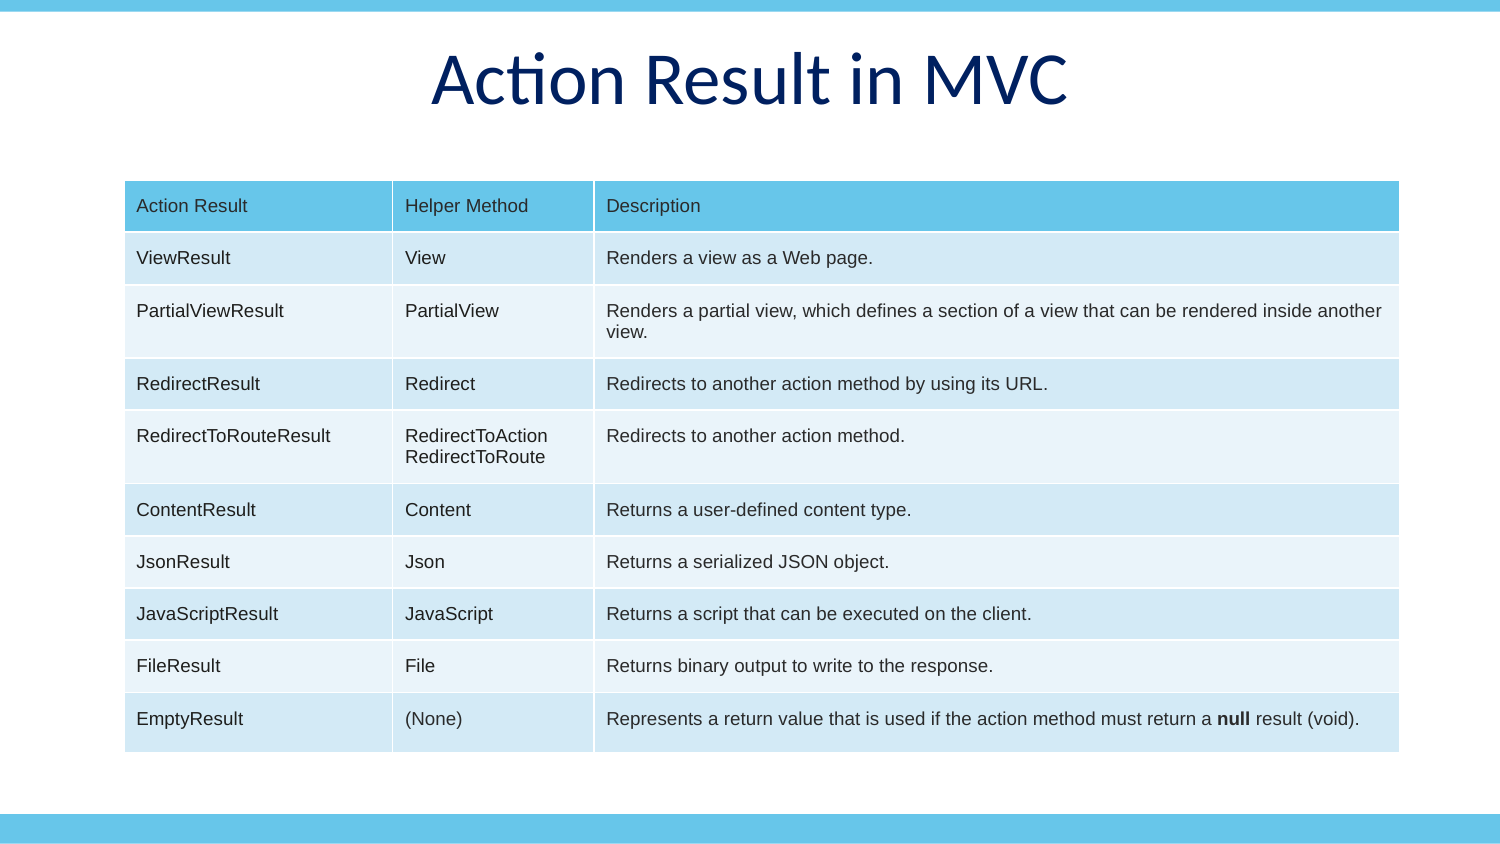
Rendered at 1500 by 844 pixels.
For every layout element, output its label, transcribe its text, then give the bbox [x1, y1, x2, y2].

table_cell ViewResult [125, 233, 392, 284]
table_cell Redirects to another action method. [595, 411, 1399, 483]
table_cell Renders a partial view, which defines a section of a view that can be rendered inside another view. [595, 286, 1399, 357]
table_cell JavaScriptResult [125, 589, 392, 639]
table_cell FileResult [125, 641, 392, 692]
table_cell Redirects to another action method by using its URL. [595, 359, 1399, 409]
table_cell Json [393, 537, 593, 587]
table_cell RedirectResult [125, 359, 392, 409]
table_cell Returns binary output to write to the response. [595, 641, 1399, 692]
table_cell PartialViewResult [125, 286, 392, 357]
table_cell Represents a return value that is used if the action method must return a null result (void). [595, 693, 1399, 752]
table_cell RedirectToAction RedirectToRoute [393, 411, 593, 483]
table_cell EmptyResult [125, 693, 392, 752]
table_cell RedirectToRouteResult [125, 411, 392, 483]
list Action Result in MVC [0, 20, 1500, 115]
table_cell Content [393, 484, 593, 535]
table_cell ContentResult [125, 484, 392, 535]
table_cell (None) [393, 693, 593, 752]
table_header Description [595, 181, 1399, 231]
table_cell PartialView [393, 286, 593, 357]
table_cell Renders a view as a Web page. [595, 233, 1399, 284]
table_cell JavaScript [393, 589, 593, 639]
table_cell Returns a user-defined content type. [595, 484, 1399, 535]
table_cell JsonResult [125, 537, 392, 587]
table_cell File [393, 641, 593, 692]
table_cell View [393, 233, 593, 284]
table_cell Redirect [393, 359, 593, 409]
table_cell Returns a serialized JSON object. [595, 537, 1399, 587]
table_header Helper Method [393, 181, 593, 231]
table_cell Returns a script that can be executed on the client. [595, 589, 1399, 639]
table_header Action Result [125, 181, 392, 231]
